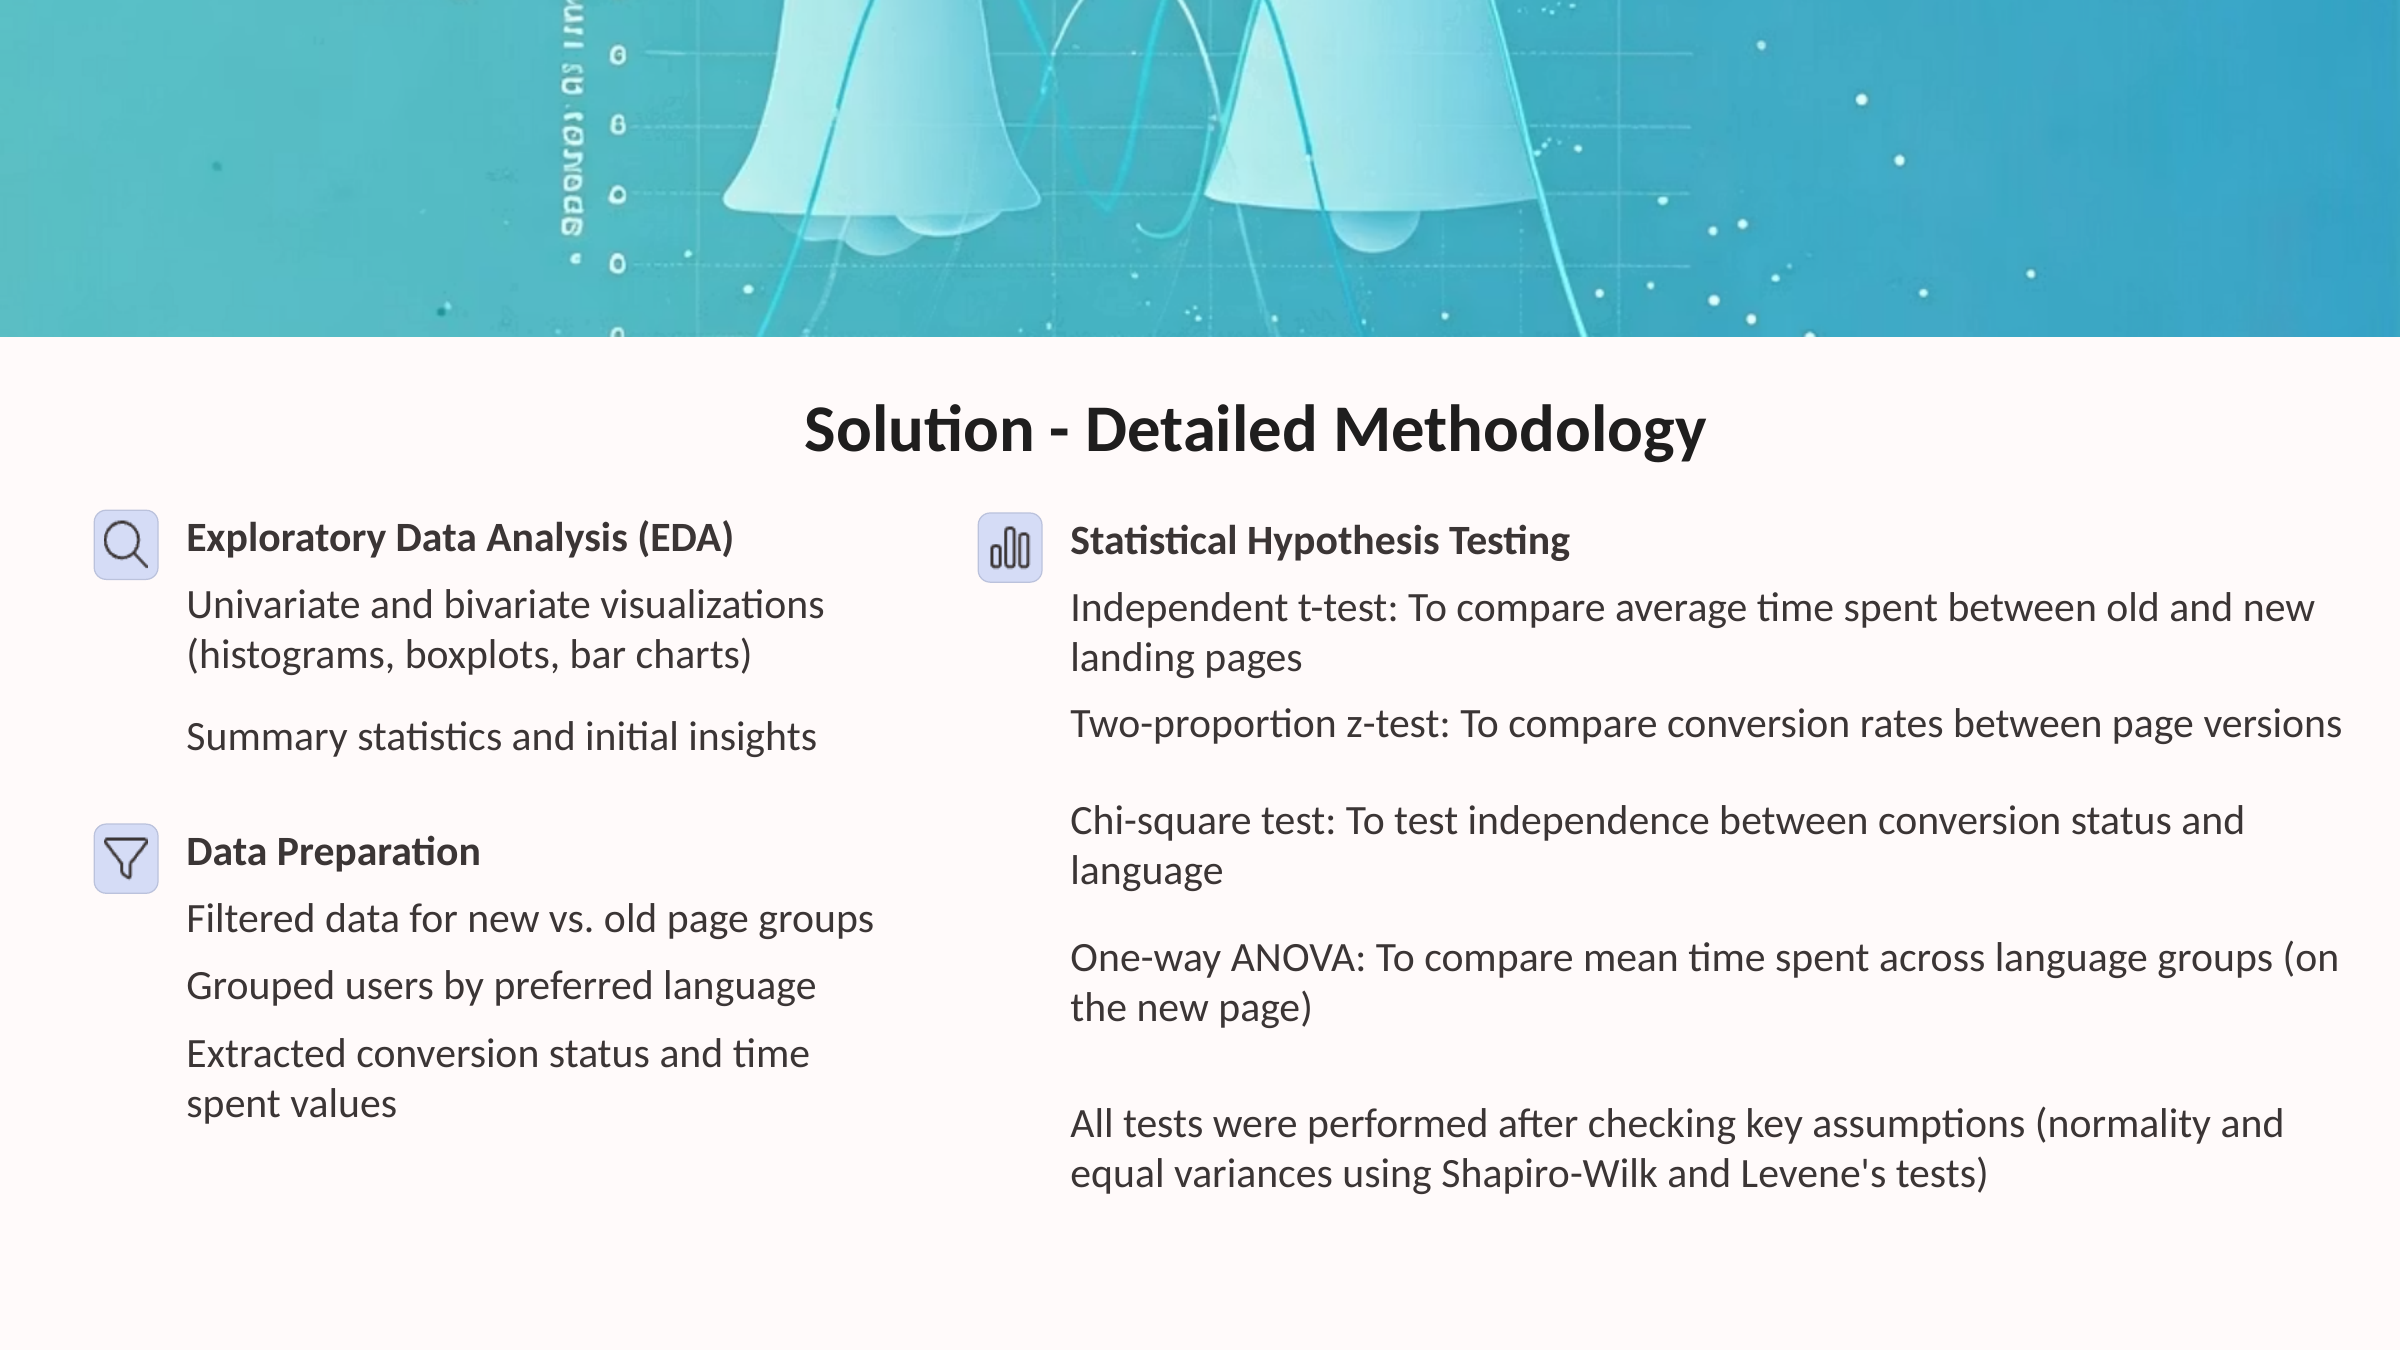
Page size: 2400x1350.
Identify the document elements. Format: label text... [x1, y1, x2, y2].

text_box Solution - Detailed Methodology [670, 381, 1842, 466]
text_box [94, 510, 2366, 1244]
picture [0, 0, 2400, 337]
